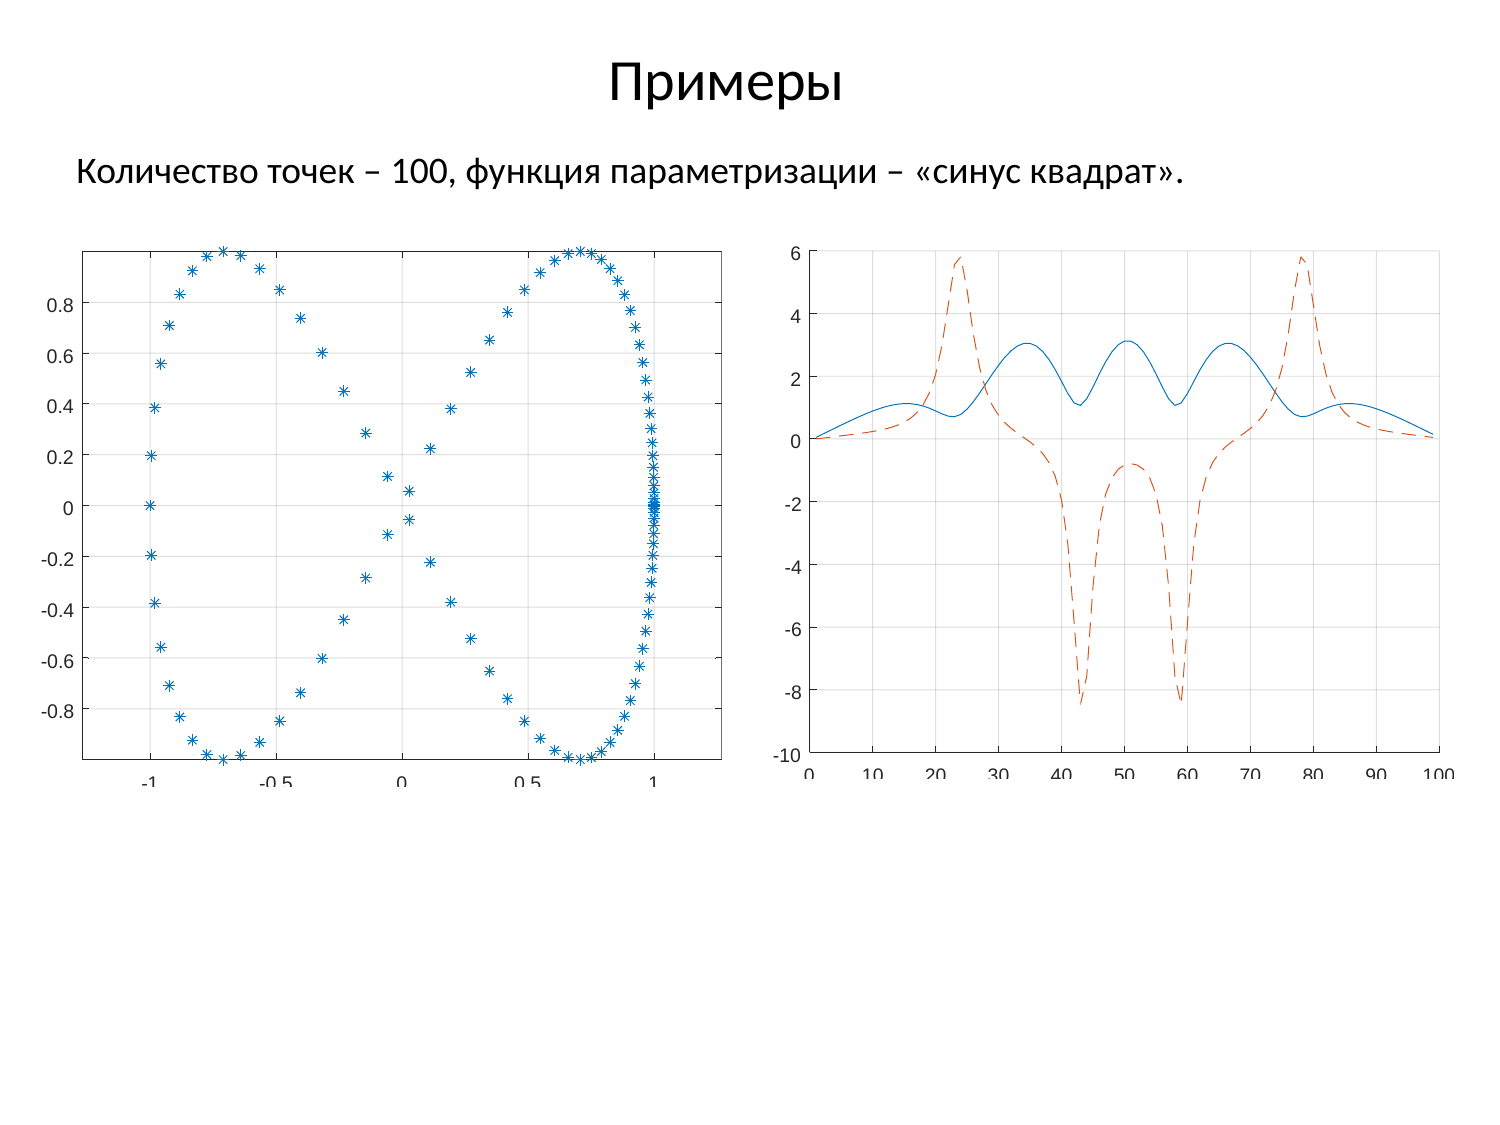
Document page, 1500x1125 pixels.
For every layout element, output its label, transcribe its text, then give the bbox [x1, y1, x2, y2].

title Примеры [58, 35, 1395, 129]
picture [41, 243, 722, 787]
text_box Количество точек – 100, функция параметризации – «синус квадрат». [61, 139, 1439, 199]
picture [773, 243, 1454, 779]
